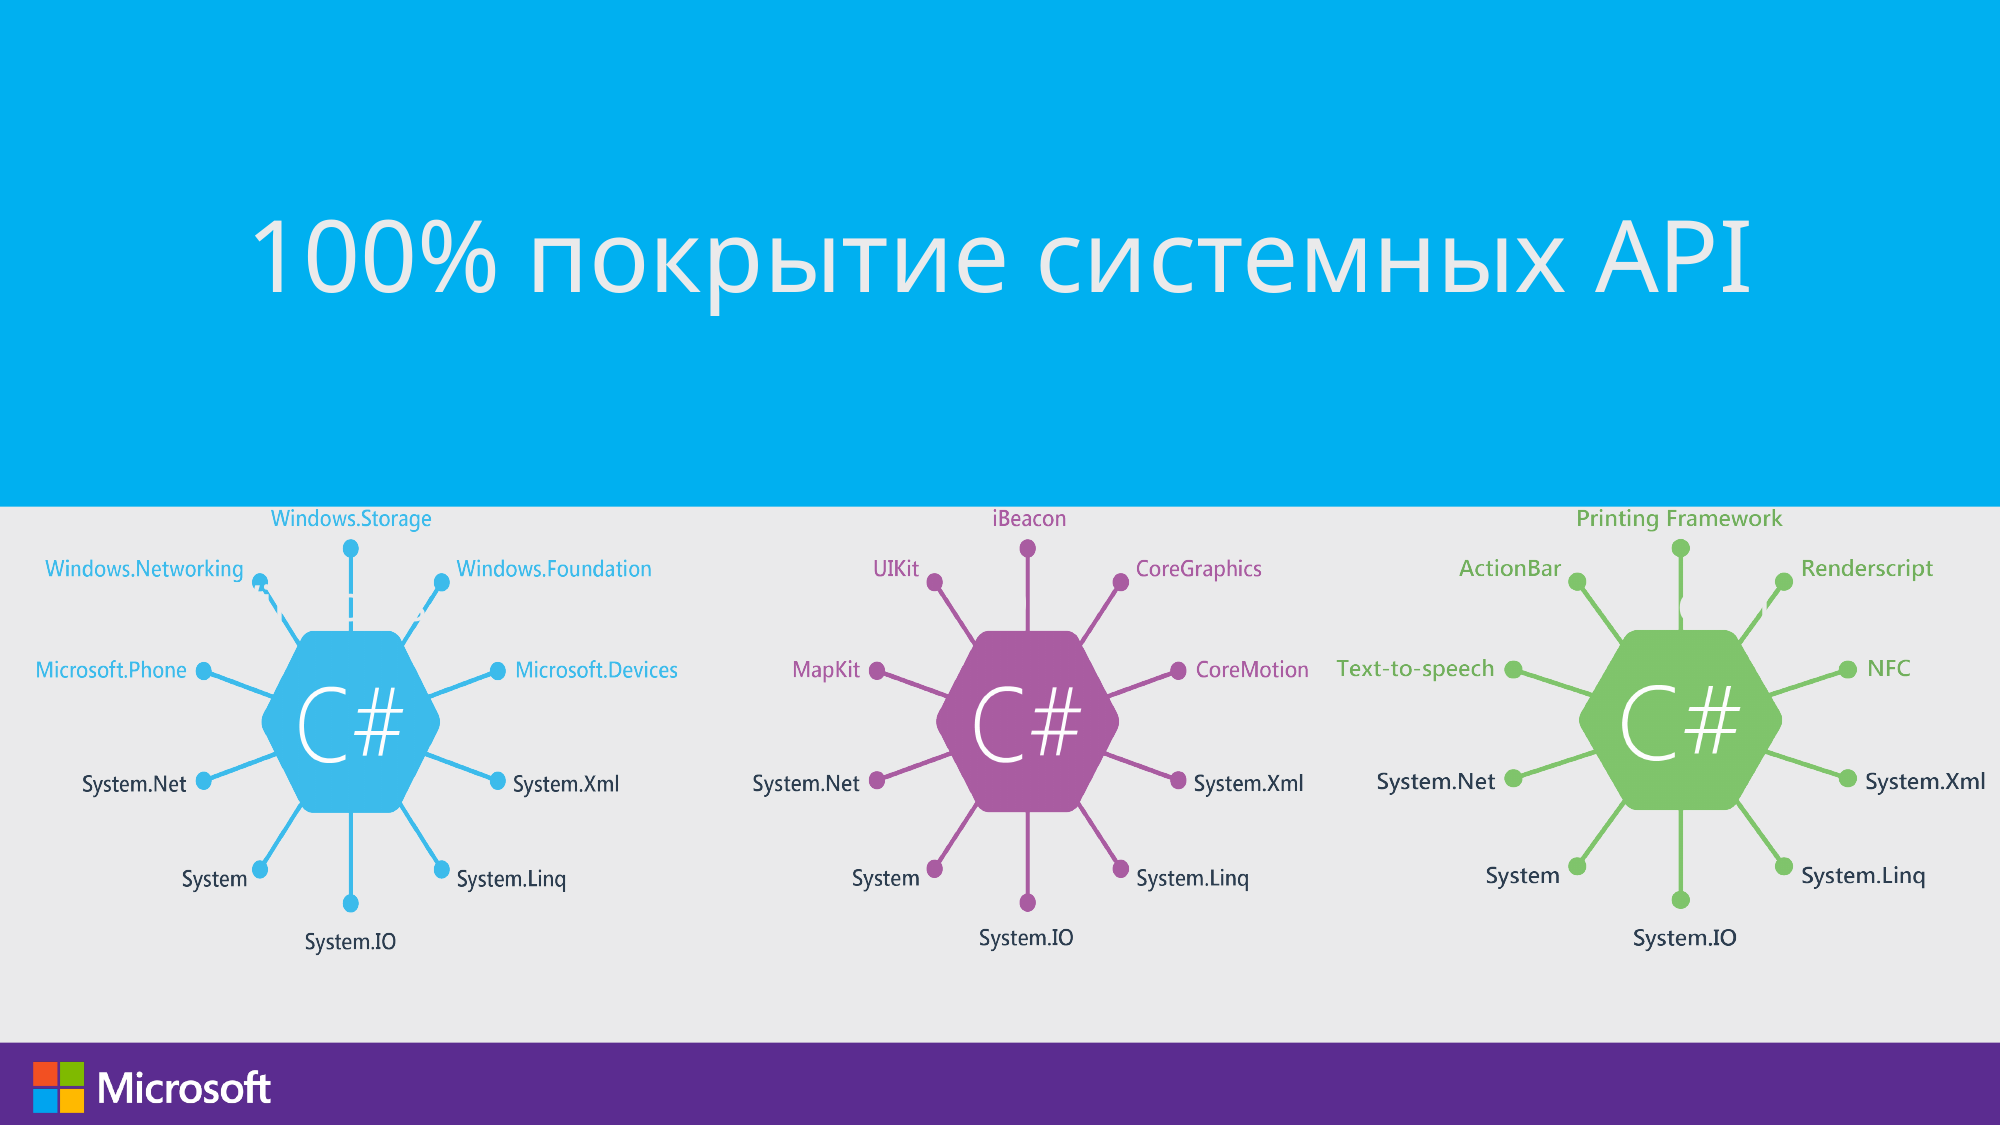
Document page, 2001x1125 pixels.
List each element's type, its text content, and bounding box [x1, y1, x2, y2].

text_box [303, 1042, 2000, 1125]
picture [1336, 507, 1986, 954]
picture [0, 1030, 303, 1125]
text_box 100% покрытие системных API [0, 0, 2000, 508]
picture [752, 507, 1309, 954]
picture [34, 507, 678, 958]
